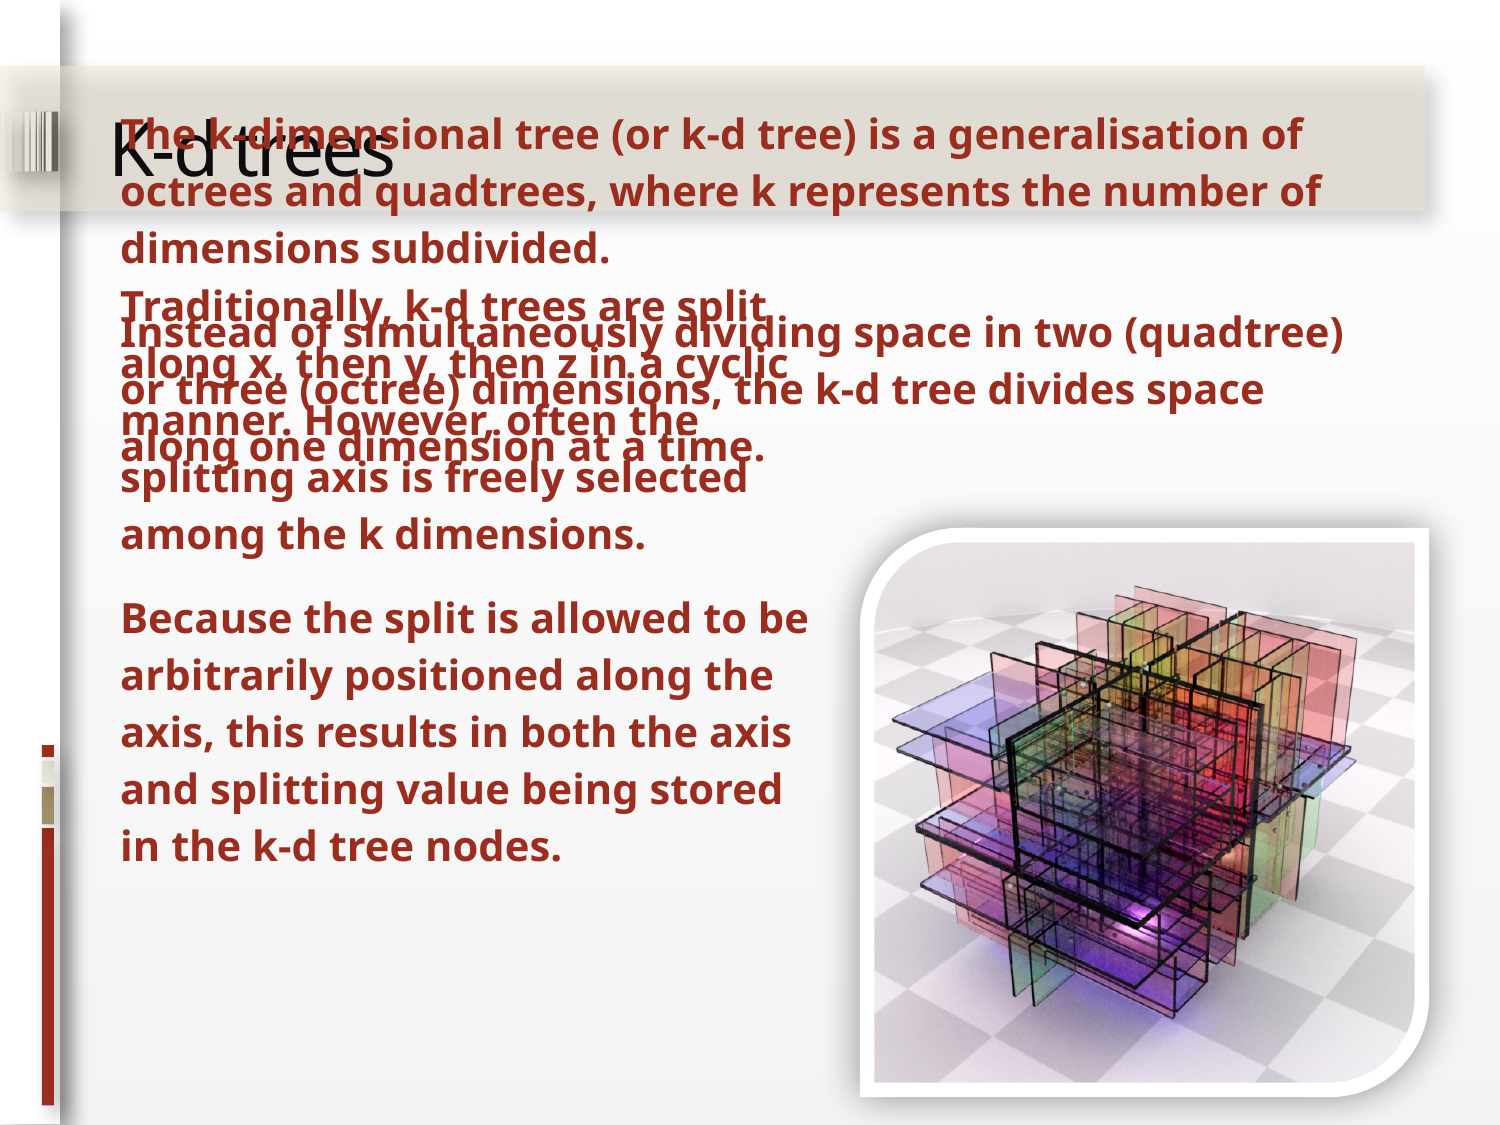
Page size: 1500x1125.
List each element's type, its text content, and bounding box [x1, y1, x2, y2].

list The k-dimensional tree (or k-d tree) is a generalisation of octrees and quadtrees, where k represents the number of dimensions subdivided. Instead of simultaneously dividing space in two (quadtree) or three (octree) dimensions, the k-d tree divides space along one dimension at a time. [105, 222, 1395, 516]
list Traditionally, k-d trees are split along x, then y, then z in a cyclic manner. However, often the splitting axis is freely selected among the k dimensions. Because the split is allowed to be arbitrarily positioned along the axis, this results in both the axis and splitting value being stored in the k-d tree nodes. [105, 550, 832, 844]
picture [866, 534, 1423, 1091]
list [82, 246, 901, 539]
text_box K-d trees [93, 93, 1395, 244]
